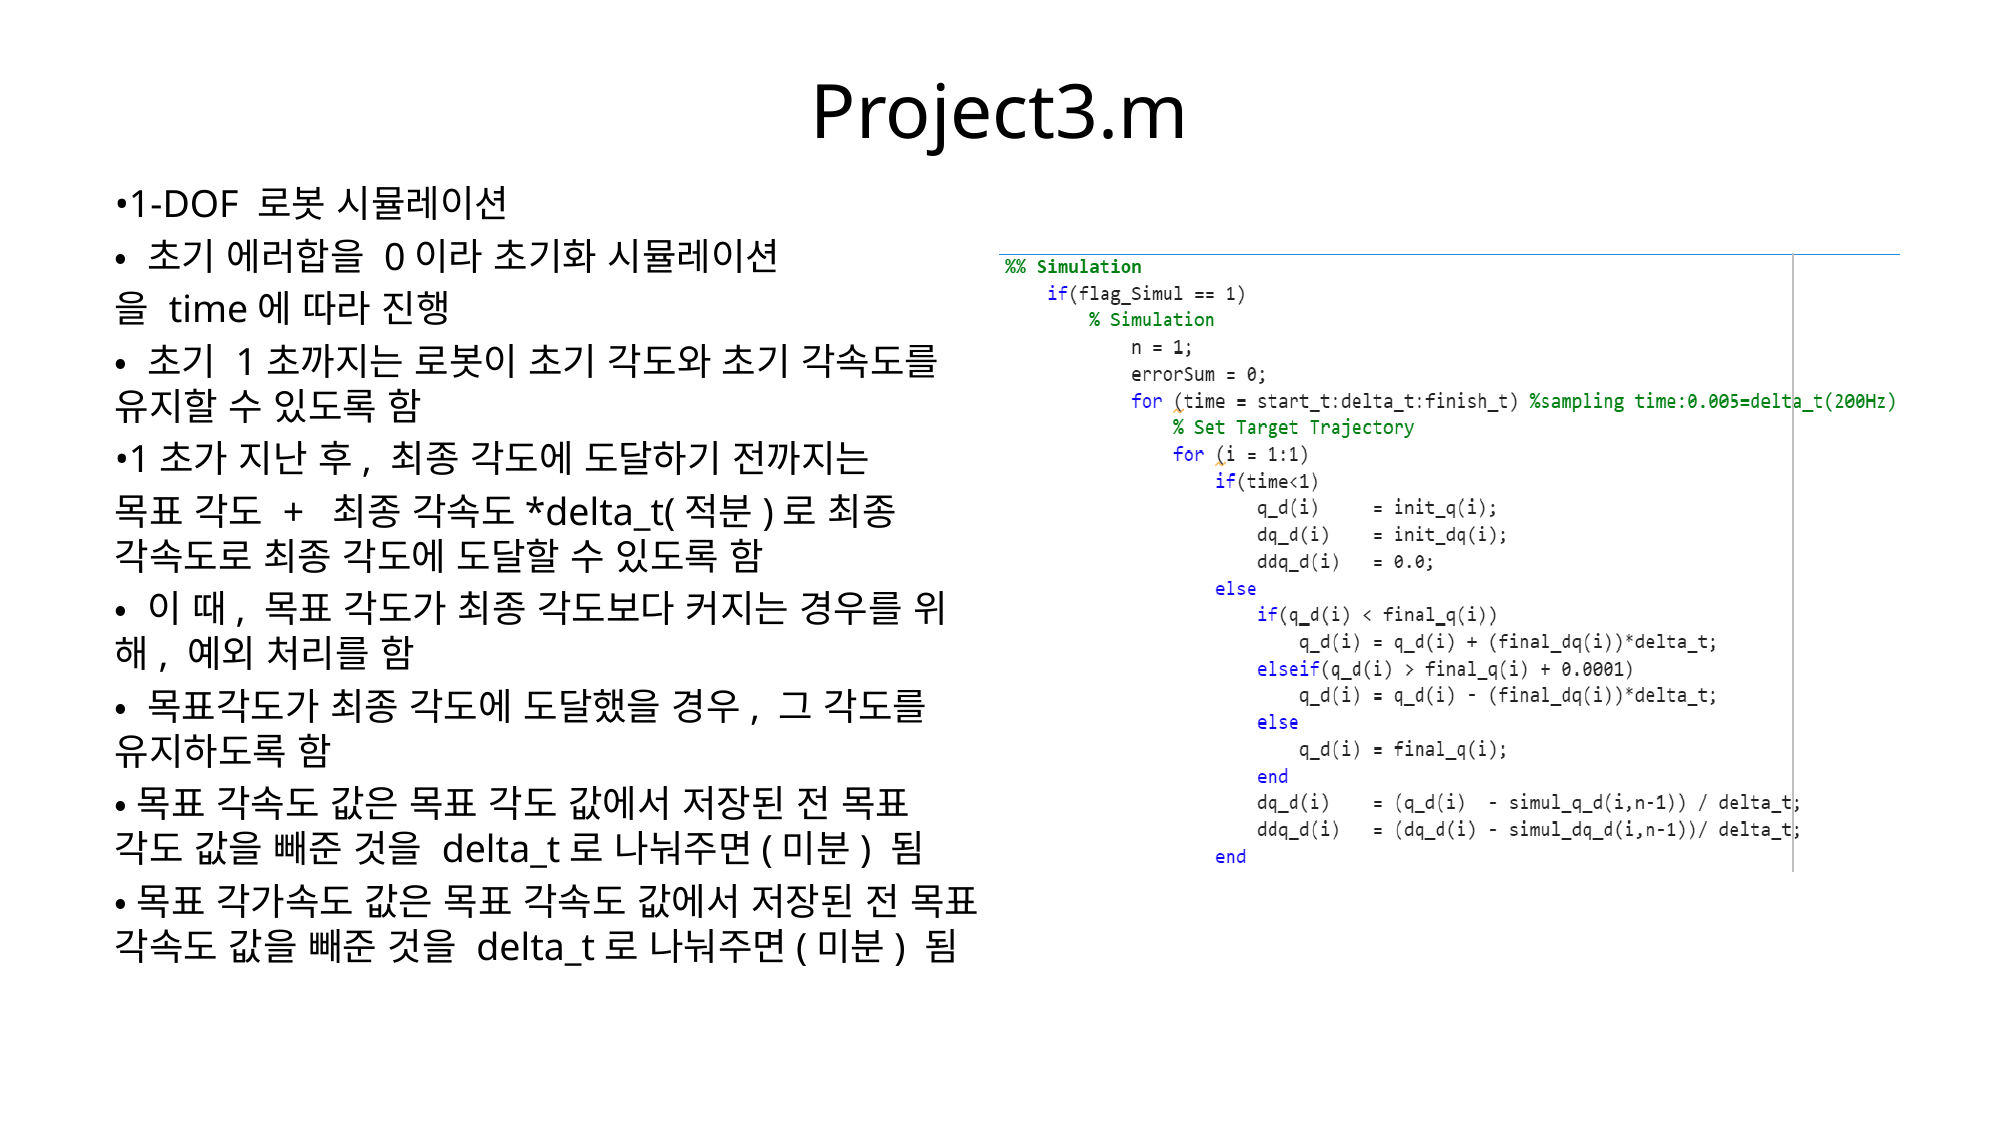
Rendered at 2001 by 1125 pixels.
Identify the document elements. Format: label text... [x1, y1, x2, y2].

title Project3.m [99, 45, 1900, 173]
list •1-DOF 로봇 시뮬레이션 • 초기 에러합을 0이라 초기화 시뮬레이션 을 time에 따라 진행 • 초기 1초까지는 로봇이 초기 각도와 초기 각속도를 유지할 수 있도록 함 •1초가 지난 후, 최종 각도에 도달하기 전까지는 목표 각도 + 최종 각속도*delta_t(적분)로 최종 각속도로 최종 각도에 도달할 수 있도록 함 • 이 때, 목표 각도가 최종 각도보다 커지는 경우를 위해, 예외 처리를 함 • 목표각도가 최종 각도에 도달했을 경우, 그 각도를 유지하도록 함 •목표 각속도 값은 목표 각도 값에서 저장된 전 목표 각도 값을 빼준 것을 delta_t로 나눠주면(미분) 됨 •목표 각가속도 값은 목표 각속도 값에서 저장된 전 목표 각속도 값을 빼준 것을 delta_t로 나눠주면(미분) 됨 [99, 172, 1000, 1080]
picture [999, 252, 1901, 873]
